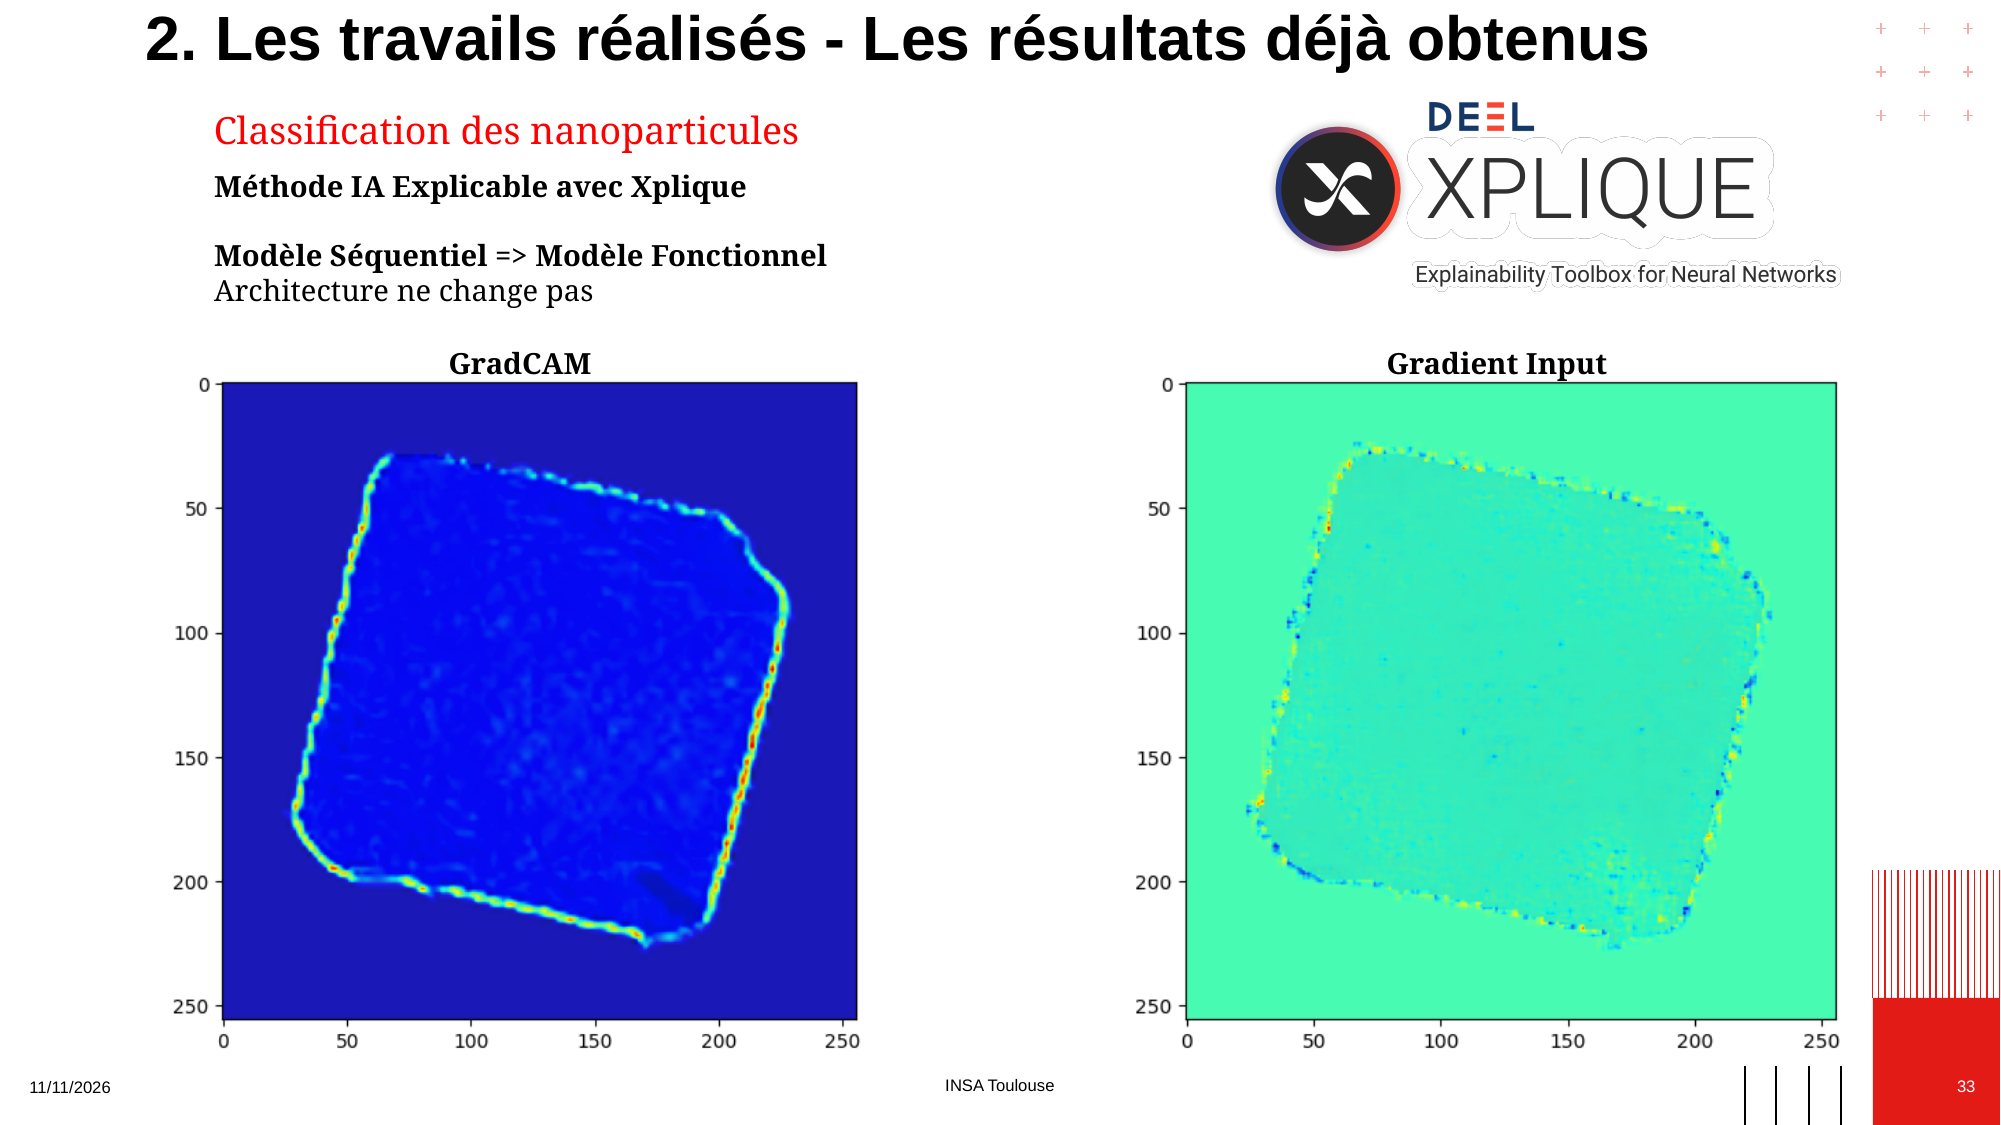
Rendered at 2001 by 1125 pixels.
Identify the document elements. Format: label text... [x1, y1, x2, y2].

text_box Gradient Input [1371, 337, 1744, 363]
picture [1121, 363, 1854, 1066]
footer INSA Toulouse [662, 1064, 1338, 1105]
text_box Classification des nanoparticules [198, 99, 1263, 160]
title 2. Les travails réalisés - Les résultats déjà obtenus [145, 6, 1854, 112]
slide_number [23, 1066, 474, 1107]
picture [1263, 99, 1854, 301]
text_box Modèle Séquentiel => Modèle Fonctionnel Architecture ne change pas [199, 230, 874, 315]
picture [159, 363, 874, 1066]
text_box GradCAM [433, 337, 640, 363]
slide_number 33 [1531, 1065, 1982, 1106]
text_box Méthode IA Explicable avec Xplique [199, 160, 1263, 211]
